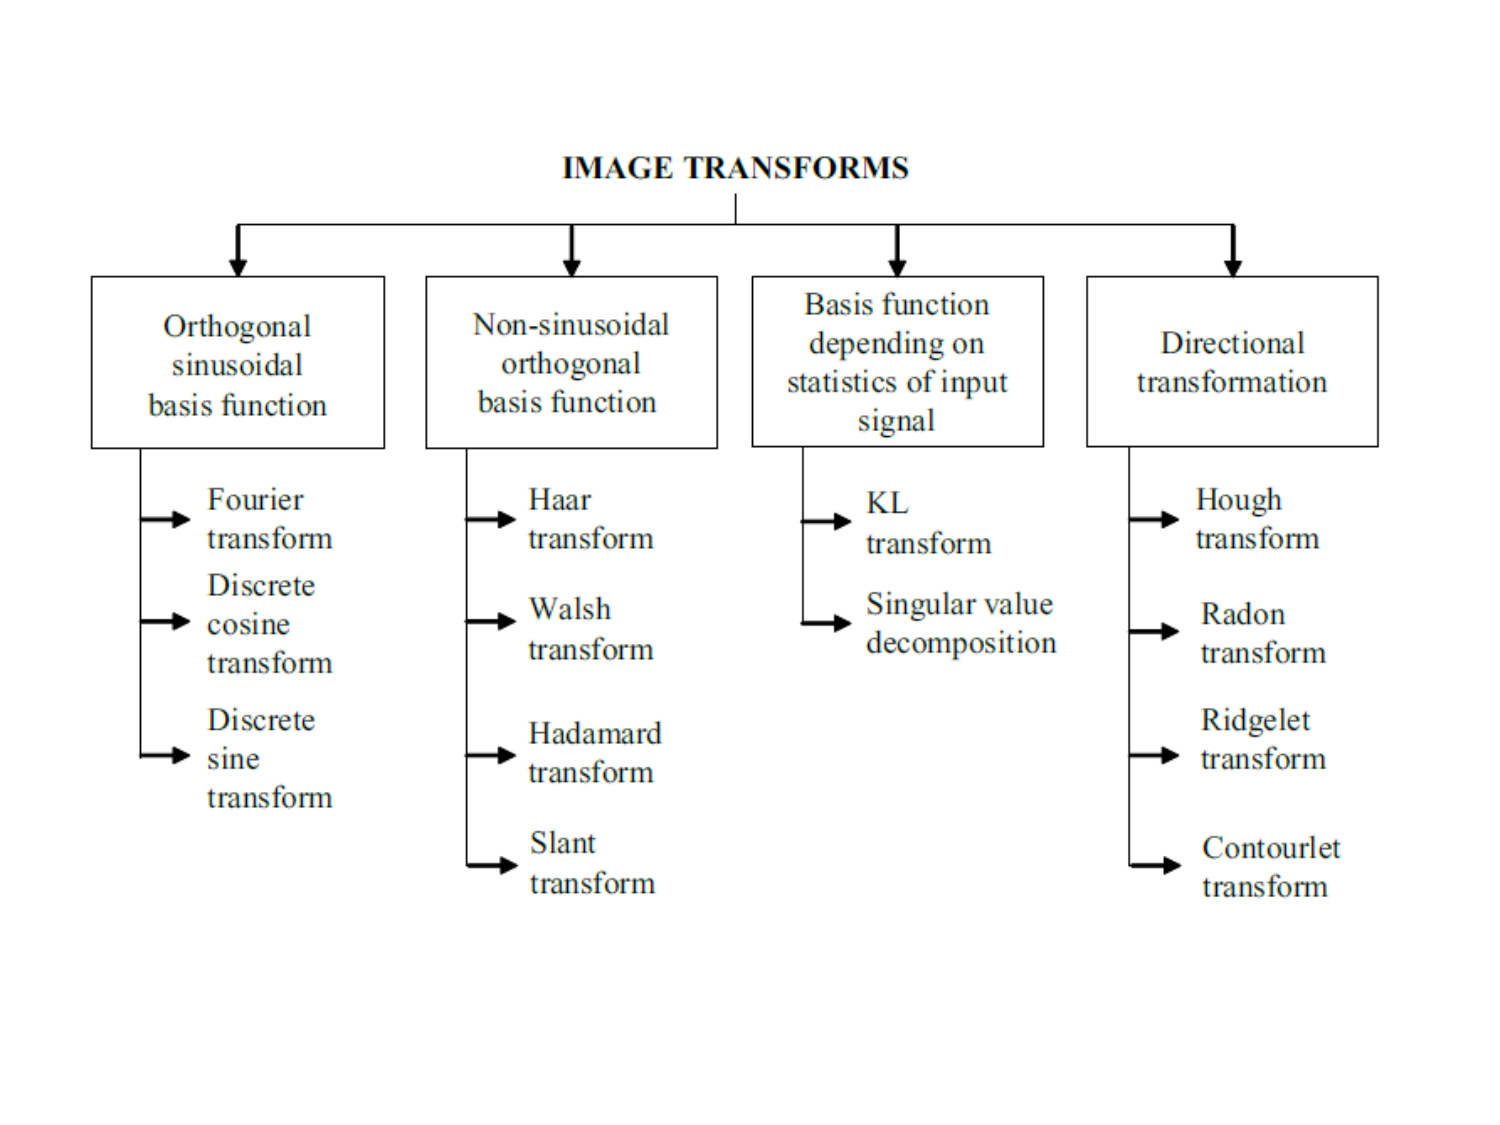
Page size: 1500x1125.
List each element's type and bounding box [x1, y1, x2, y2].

picture [29, 113, 1475, 929]
